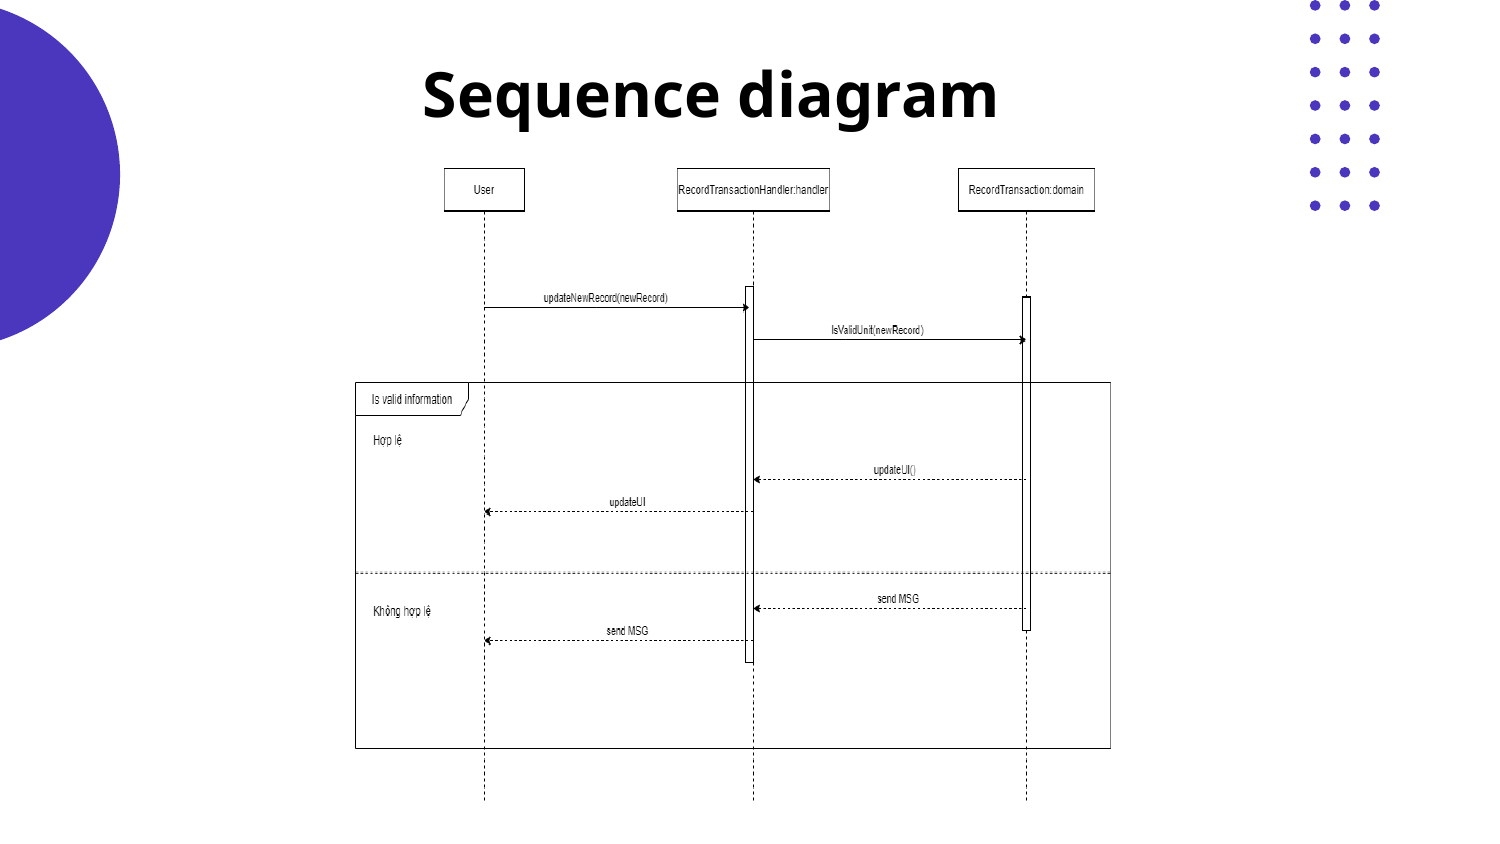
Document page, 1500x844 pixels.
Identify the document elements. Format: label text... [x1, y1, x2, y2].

title Sequence diagram [81, 35, 1342, 149]
picture [355, 168, 1111, 803]
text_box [1239, 70, 1451, 141]
text_box [0, 8, 121, 341]
